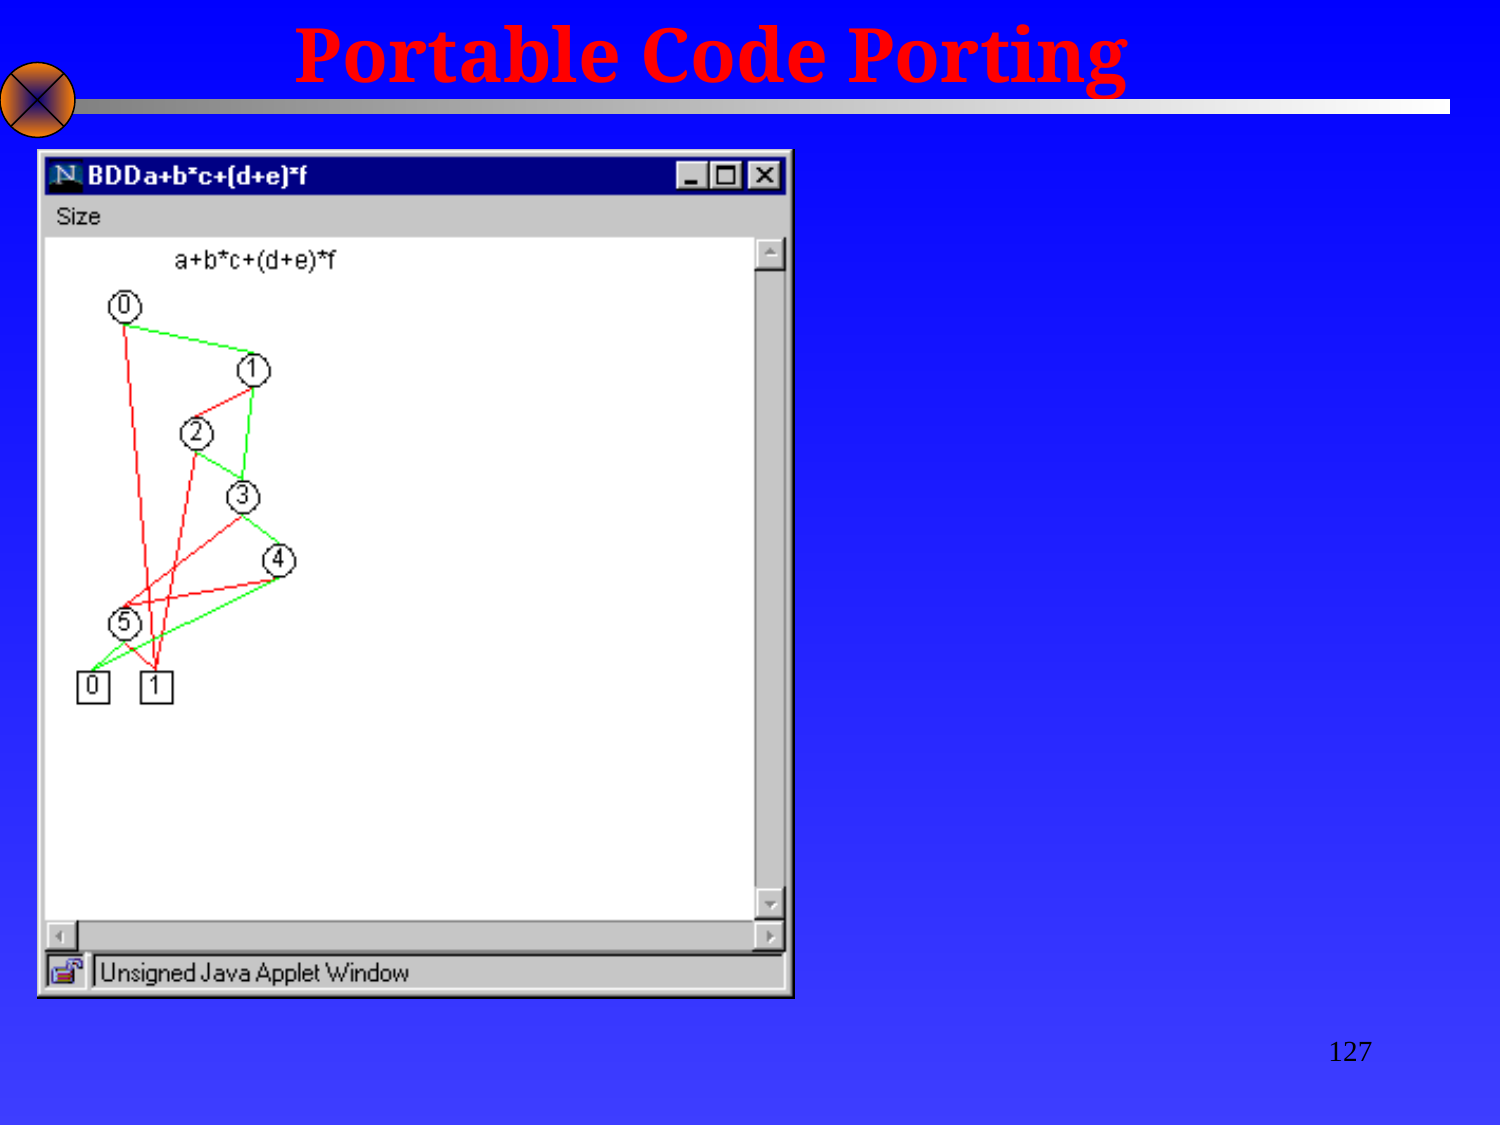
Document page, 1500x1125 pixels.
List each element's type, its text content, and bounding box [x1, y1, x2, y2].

text_box [0, 62, 75, 138]
text_box Portable Code Porting [187, 0, 1238, 99]
text_box [73, 99, 1450, 114]
slide_number 127 [1074, 1025, 1388, 1100]
picture [37, 149, 795, 999]
